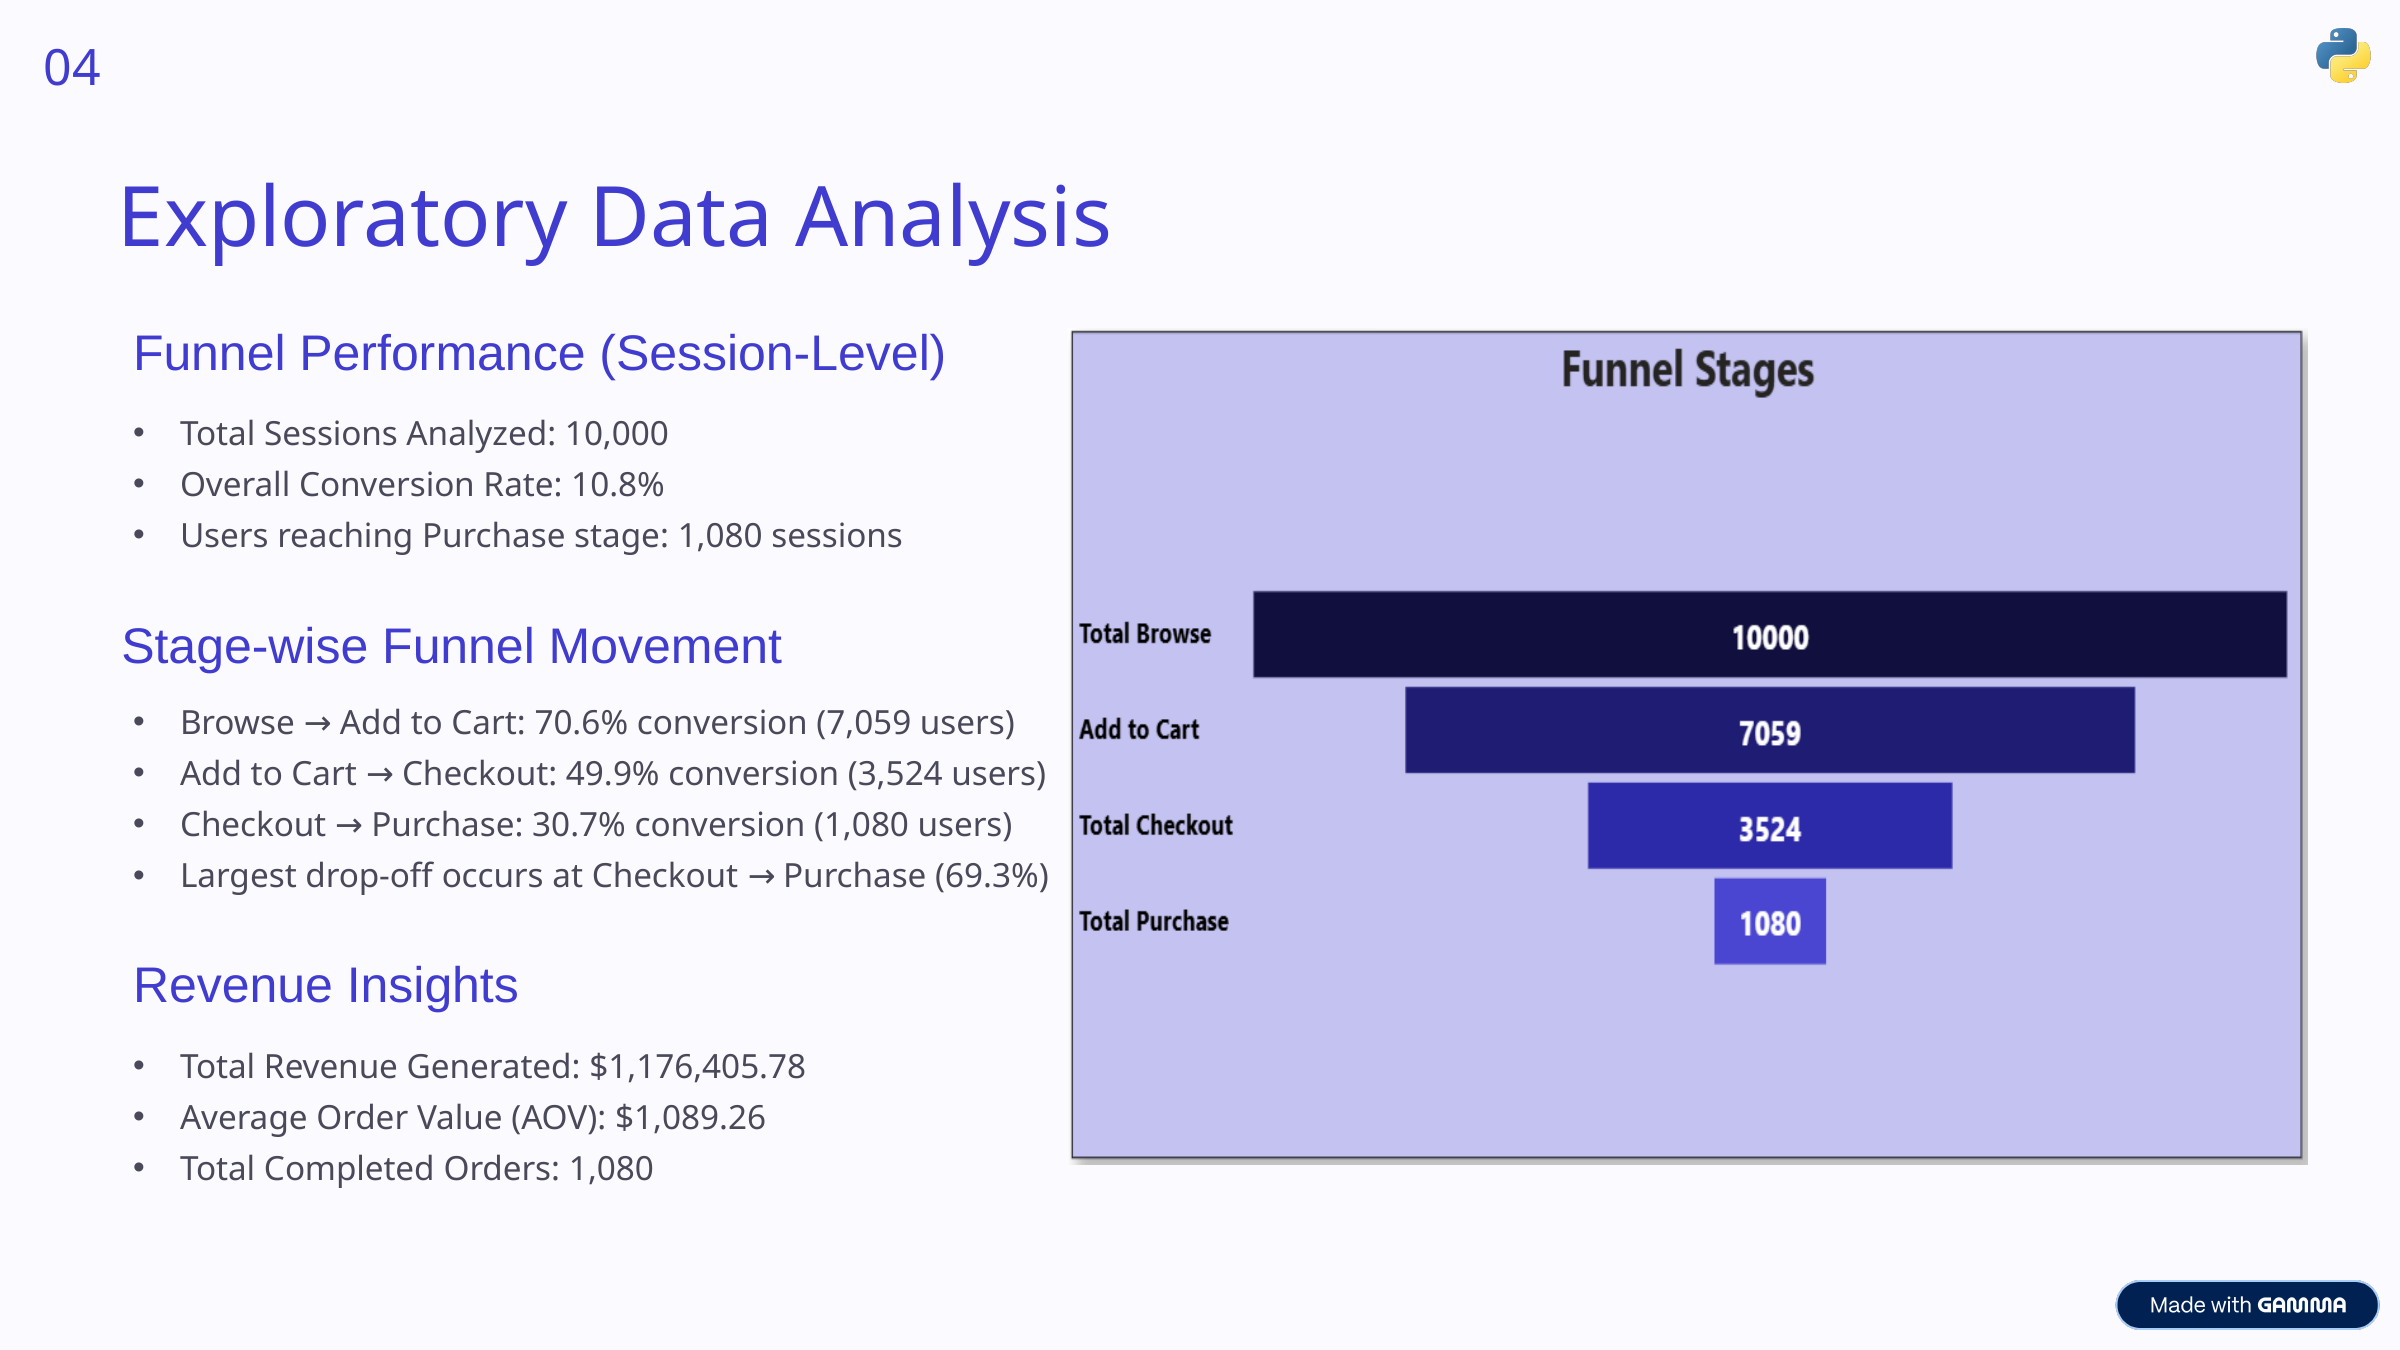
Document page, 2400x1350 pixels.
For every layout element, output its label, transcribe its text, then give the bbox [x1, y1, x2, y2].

text_box Total Sessions Analyzed: 10,000 Overall Conversion Rate: 10.8% Users reaching Purchase stage: 1,080 sessions [133, 400, 952, 570]
picture [1068, 328, 2308, 1166]
picture [2106, 1271, 2389, 1339]
text_box Total Revenue Generated: $1,176,405.78 Average Order Value (AOV): $1,089.26 Total Completed Orders: 1,080 [133, 1033, 1140, 1288]
text_box Funnel Performance (Session-Level) [133, 328, 554, 382]
text_box Revenue Insights [133, 960, 554, 1014]
text_box Stage-wise Funnel Movement [121, 621, 543, 674]
text_box Exploratory Data Analysis [117, 158, 1232, 265]
text_box 04 [29, 28, 130, 103]
text_box Browse → Add to Cart: 70.6% conversion (7,059 users) Add to Cart → Checkout: 49.9% conversion (3,524 users) Checkout → Purchase: 30.7% conversion (1,080 users) Largest drop-off occurs at Checkout → Purchase (69.3%) [133, 690, 1068, 909]
picture [2316, 28, 2371, 83]
